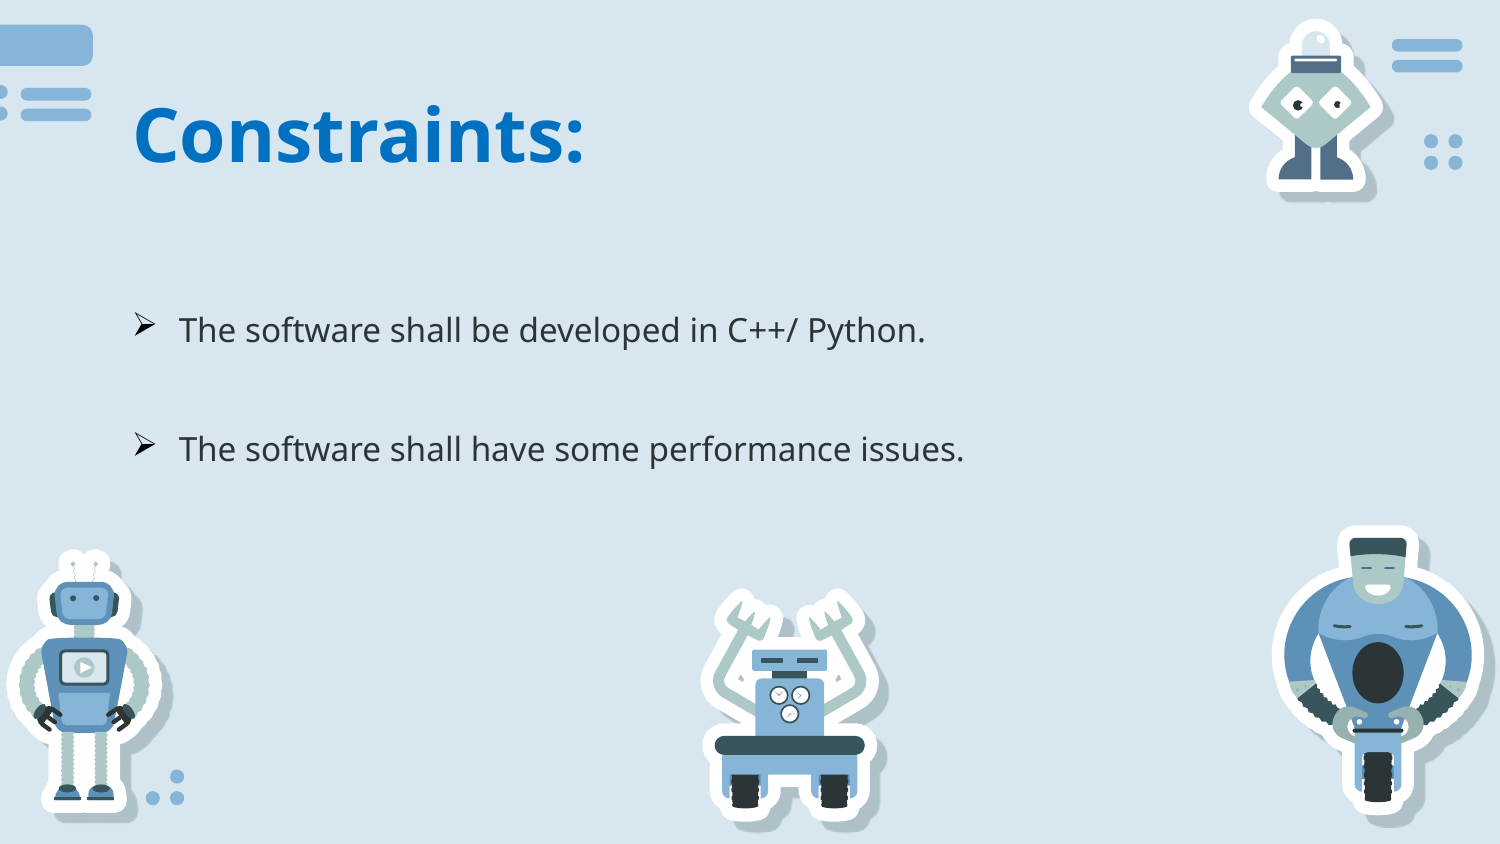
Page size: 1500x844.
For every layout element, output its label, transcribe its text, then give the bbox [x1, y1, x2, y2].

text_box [710, 600, 870, 810]
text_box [1283, 537, 1473, 804]
title Constraints: [116, 72, 1279, 195]
text_box The software shall be developed in C++/ Python. The software shall have some performance issues. [116, 293, 1383, 705]
title Constraints: [1375, 135, 1383, 195]
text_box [1261, 30, 1371, 180]
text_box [18, 561, 151, 801]
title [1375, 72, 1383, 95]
